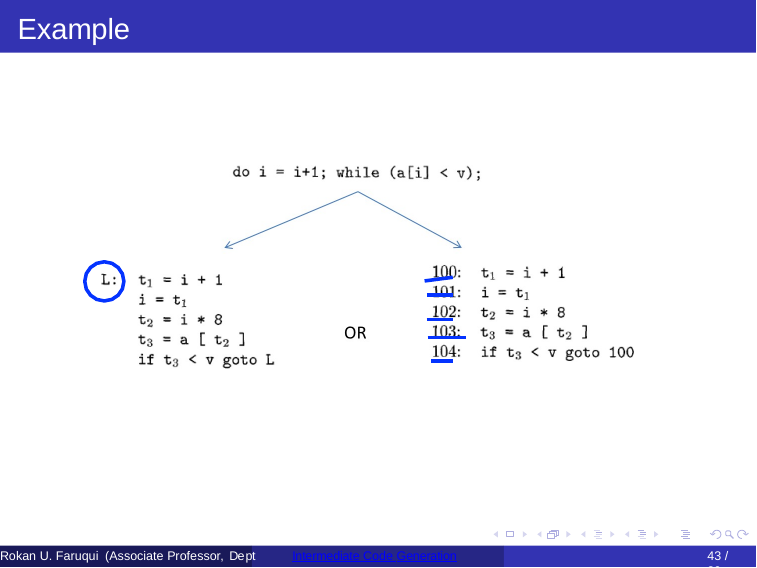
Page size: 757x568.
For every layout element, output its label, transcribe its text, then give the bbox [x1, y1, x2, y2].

text_box Example [15, 7, 137, 46]
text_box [82, 165, 635, 369]
text_box [0, 0, 756, 53]
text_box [0, 545, 757, 568]
